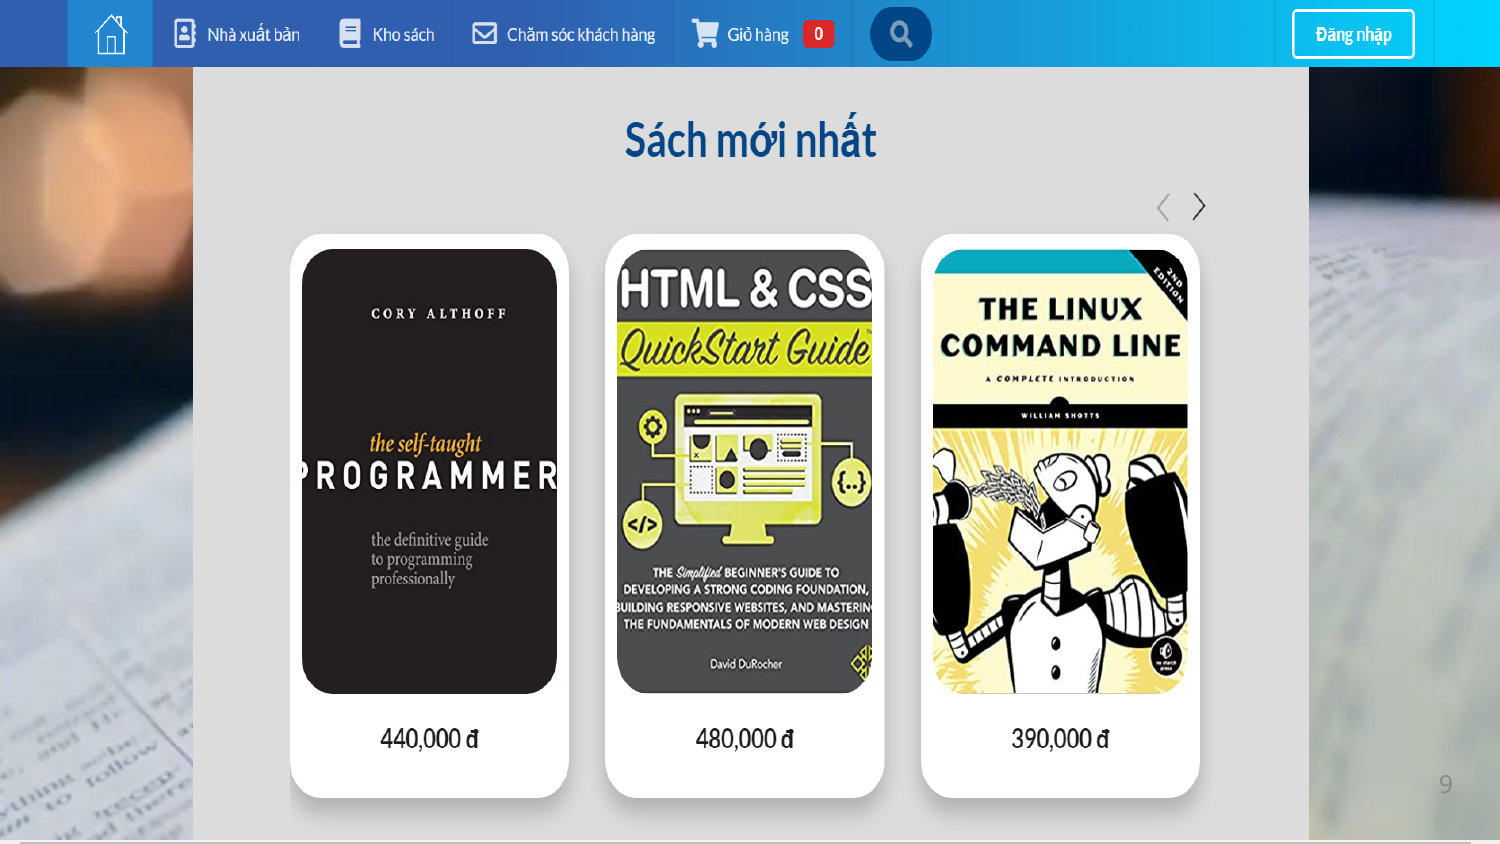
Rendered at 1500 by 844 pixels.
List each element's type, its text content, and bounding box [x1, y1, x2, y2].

picture [1371, 32, 1389, 44]
picture [1343, 32, 1348, 43]
picture [1332, 32, 1339, 40]
picture [0, 0, 1500, 844]
slide_number 9 [1417, 752, 1475, 819]
picture [1318, 28, 1324, 40]
